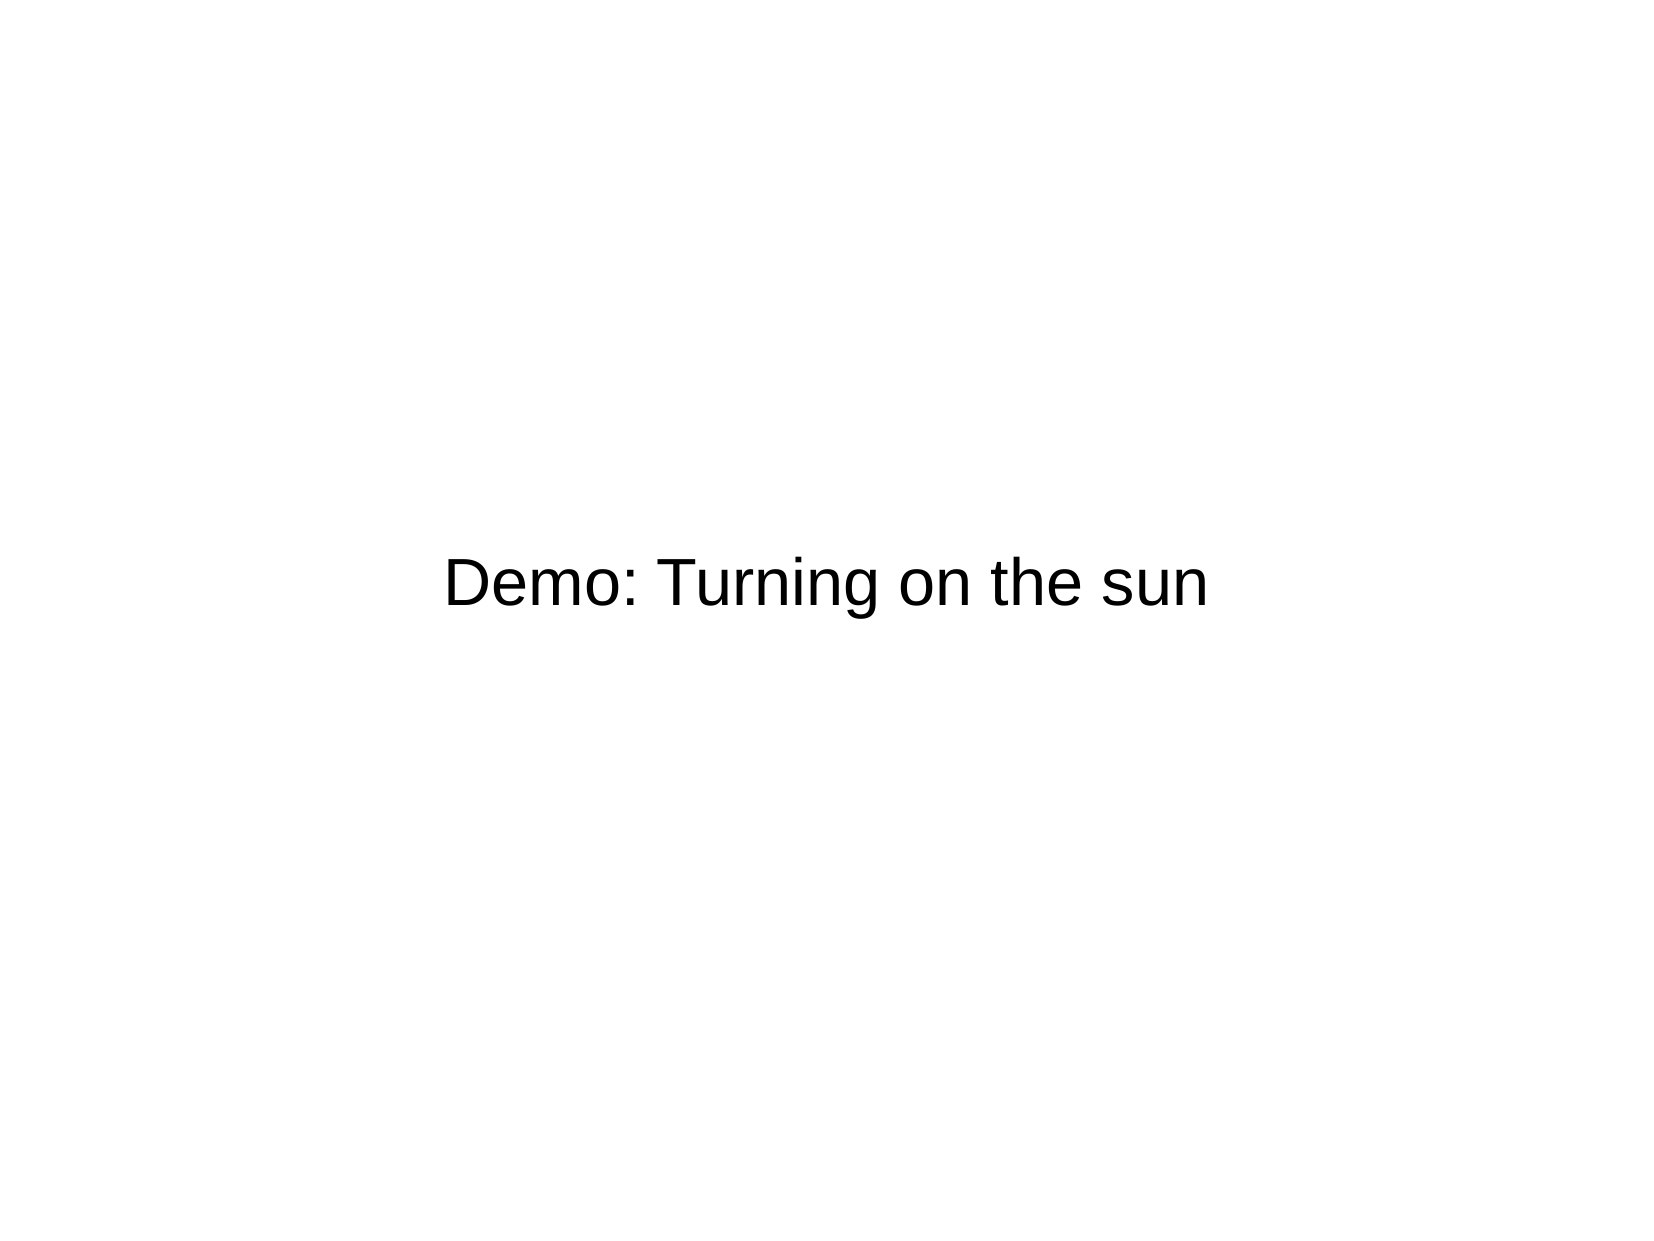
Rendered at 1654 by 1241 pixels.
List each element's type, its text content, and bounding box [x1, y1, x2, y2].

text_box Demo: Turning on the sun [82, 49, 1571, 1109]
